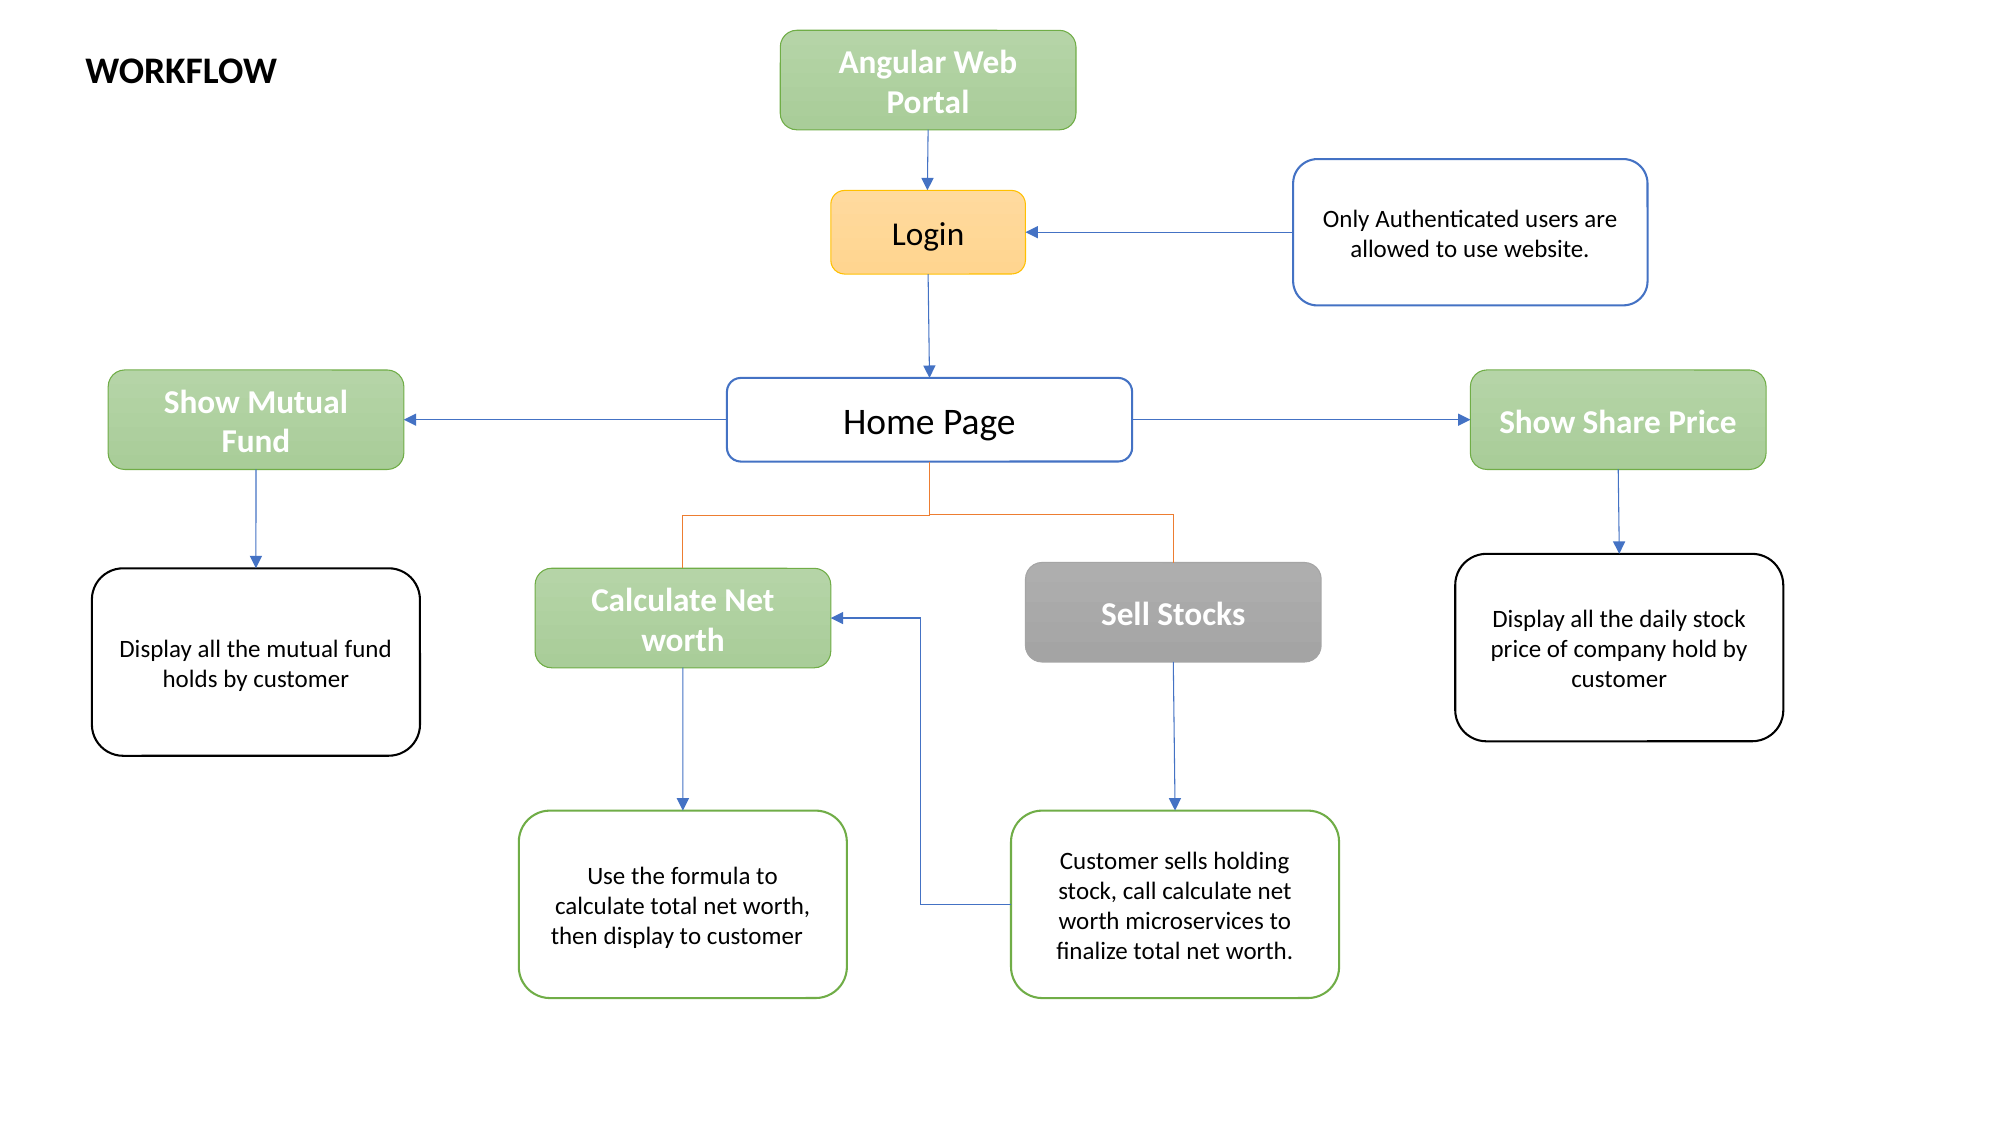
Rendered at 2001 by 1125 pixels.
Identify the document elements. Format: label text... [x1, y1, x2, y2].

text_box Login [830, 189, 1027, 275]
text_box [928, 514, 1174, 563]
text_box Show Share Price [1469, 369, 1767, 471]
text_box WORKFLOW [70, 38, 442, 99]
text_box Customer sells holding stock, call calculate net worth microservices to finalize total net worth. [1009, 809, 1341, 1000]
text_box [752, 391, 860, 639]
text_box Use the formula to calculate total net worth, then display to customer [517, 809, 848, 1000]
text_box Angular Web Portal [779, 29, 1077, 131]
text_box Home Page [725, 376, 1134, 463]
text_box Display all the mutual fund holds by customer [90, 567, 422, 757]
text_box Calculate Net worth [534, 567, 830, 669]
text_box Show Mutual Fund [107, 369, 405, 471]
text_box Only Authenticated users are allowed to use website. [1292, 158, 1649, 307]
text_box Sell Stocks [1024, 561, 1322, 663]
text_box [830, 617, 1012, 905]
text_box Display all the daily stock price of company hold by customer [1454, 552, 1785, 743]
